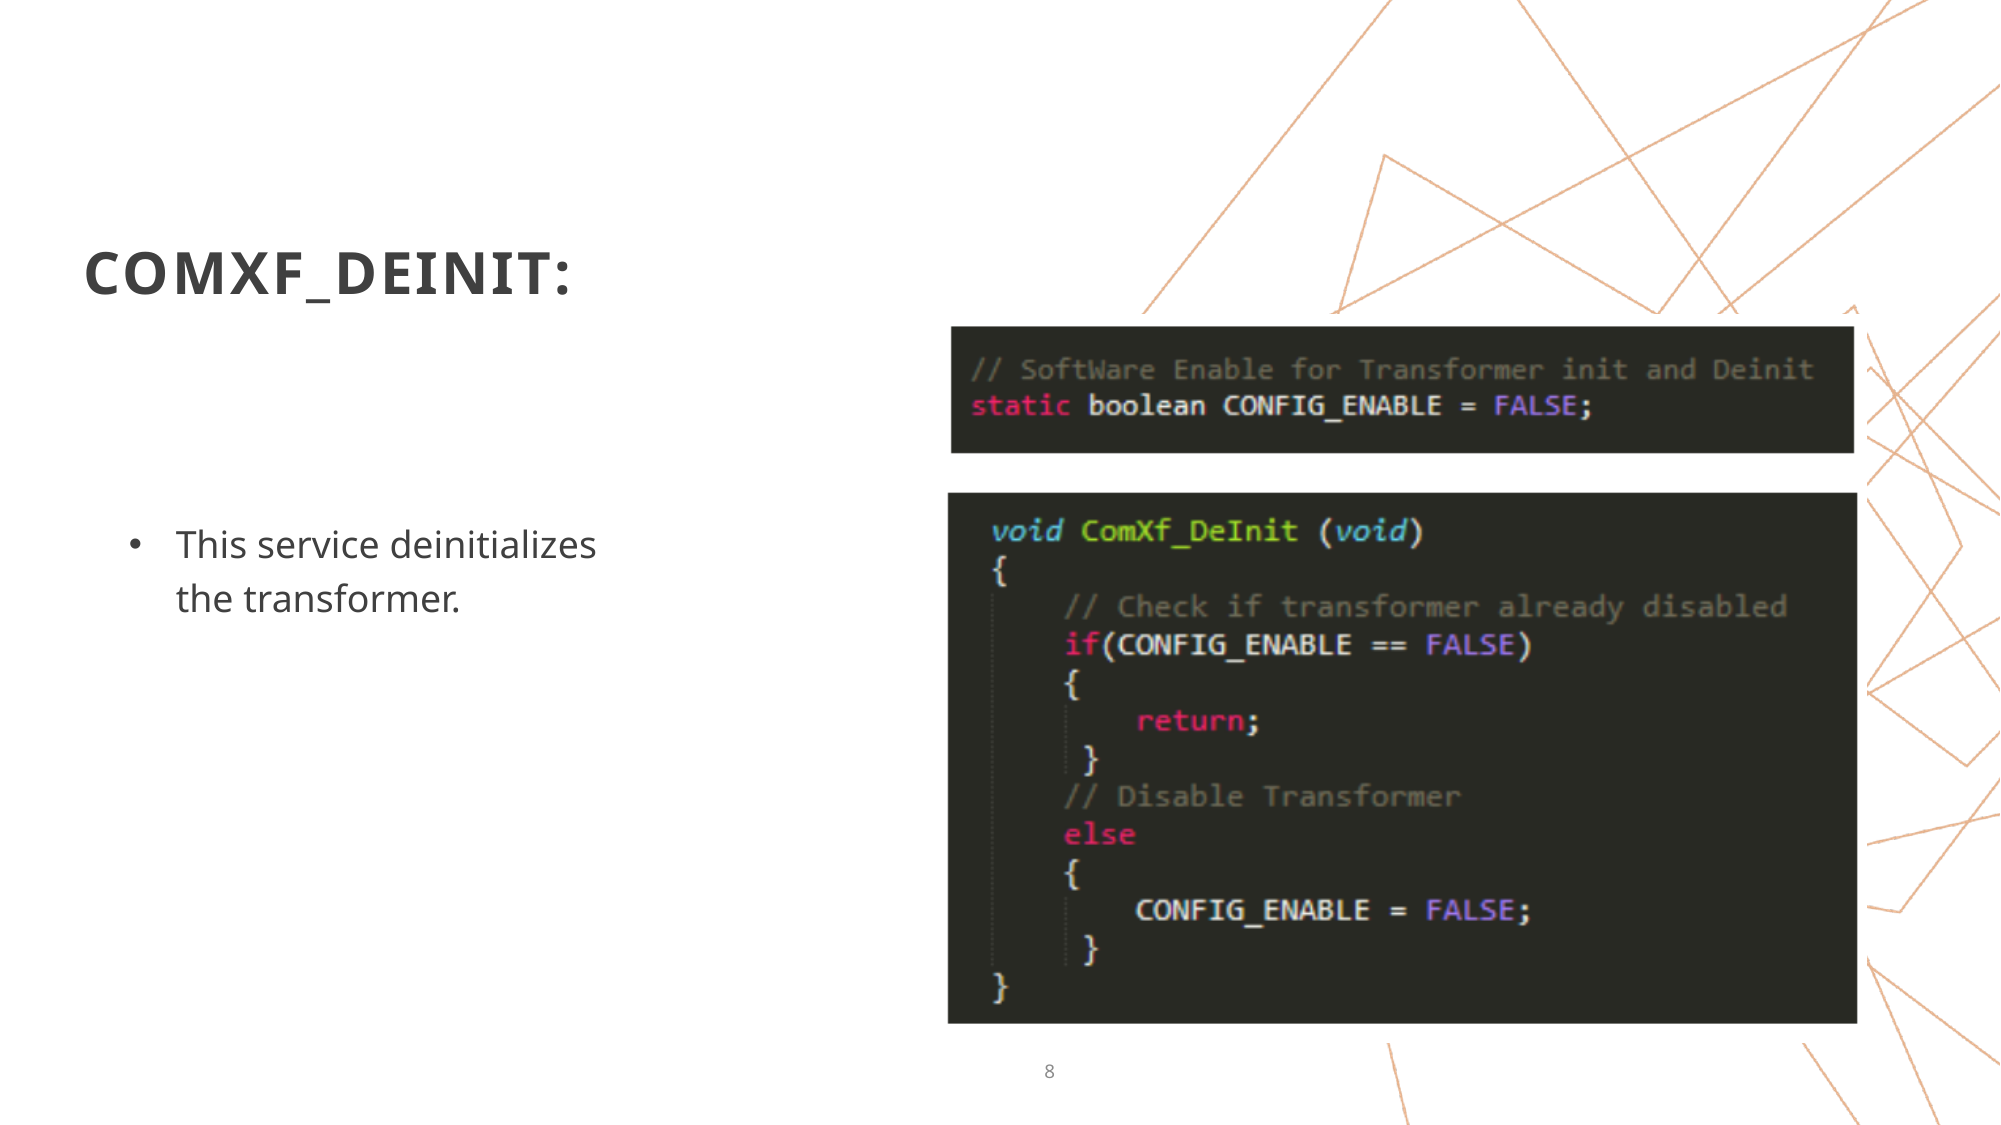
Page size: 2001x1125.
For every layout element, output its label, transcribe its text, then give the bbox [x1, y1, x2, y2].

picture [900, 0, 2000, 1125]
slide_number 8 [908, 1042, 1071, 1103]
list This service deinitializes the transformer. [113, 504, 635, 918]
title ComXf_DeInit: [68, 97, 590, 315]
